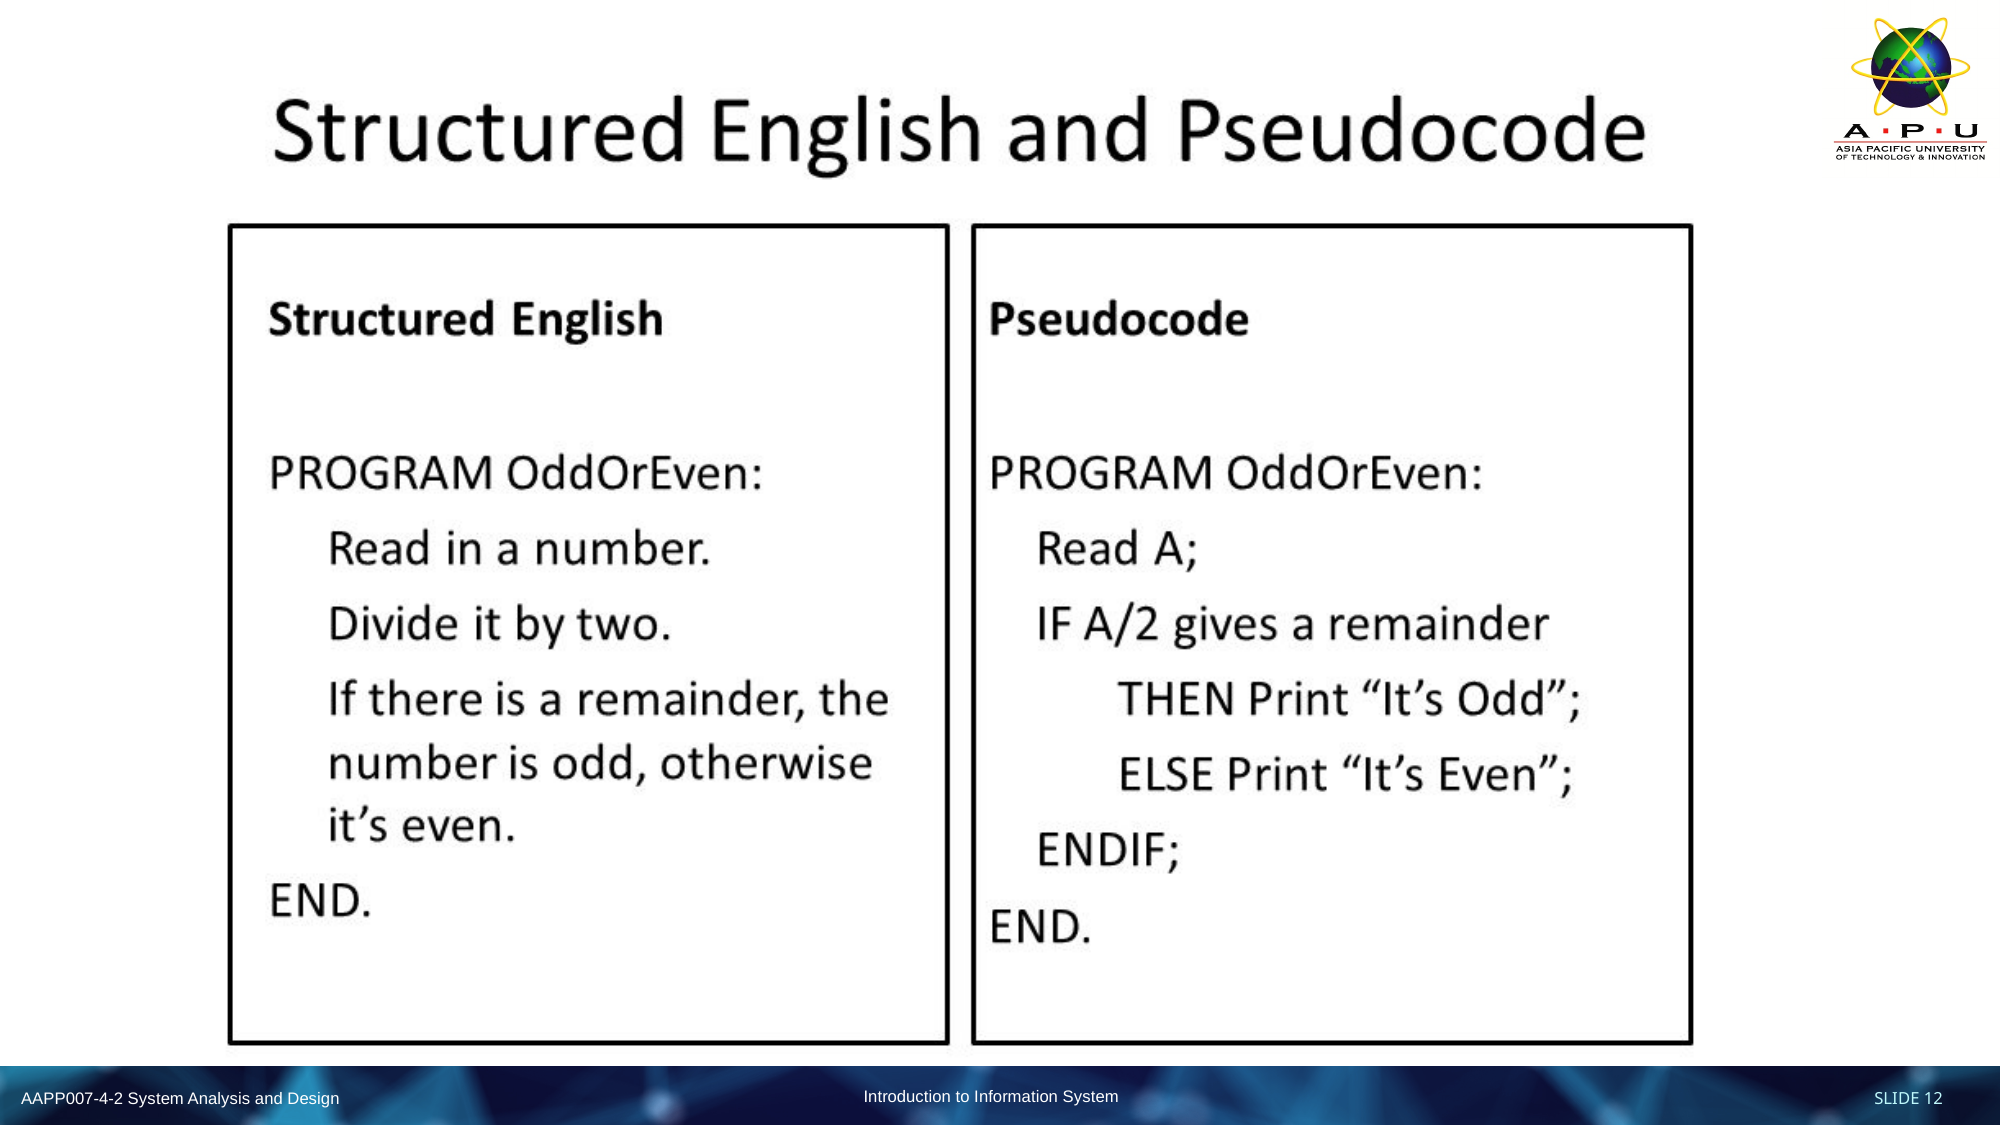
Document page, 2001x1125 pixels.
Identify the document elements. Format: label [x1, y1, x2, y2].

picture [0, 1066, 2000, 1125]
picture [1822, 0, 2000, 178]
picture [174, 65, 1746, 1060]
